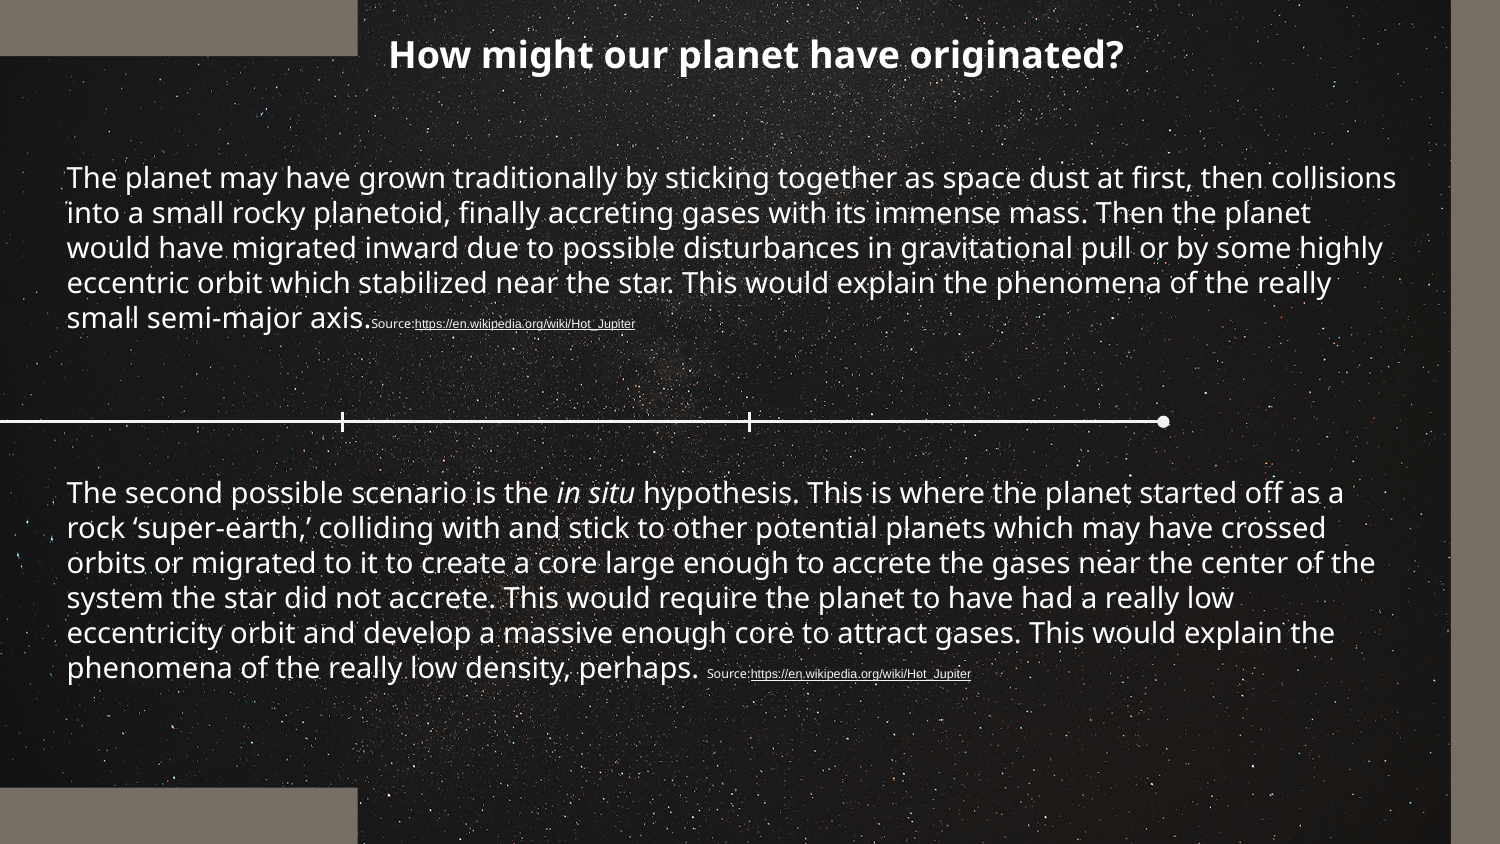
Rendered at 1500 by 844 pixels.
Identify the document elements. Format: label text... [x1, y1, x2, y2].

text_box How might our planet have originated? [373, 15, 1413, 94]
picture [0, 0, 1450, 844]
text_box The planet may have grown traditionally by sticking together as space dust at first, then collisions into a small rocky planetoid, finally accreting gases with its immense mass. Then the planet would have migrated inward due to possible disturbances in gravitational pull or by some highly eccentric orbit which stabilized near the star. This would explain the phenomena of the really small semi-major axis.Source: https://en.wikipedia.org/wiki/Hot_Jupiter [51, 107, 1413, 386]
text_box The second possible scenario is the in situ hypothesis. This is where the planet started off as a rock ‘super-earth,’ colliding with and stick to other potential planets which may have crossed orbits or migrated to it to create a core large enough to accrete the gases near the center of the system the star did not accrete. This would require the planet to have had a really low eccentricity orbit and develop a massive enough core to attract gases. This would explain the phenomena of the really low density, perhaps. Source: https://en.wikipedia.org/wiki/Hot_Jupiter [51, 457, 1413, 737]
